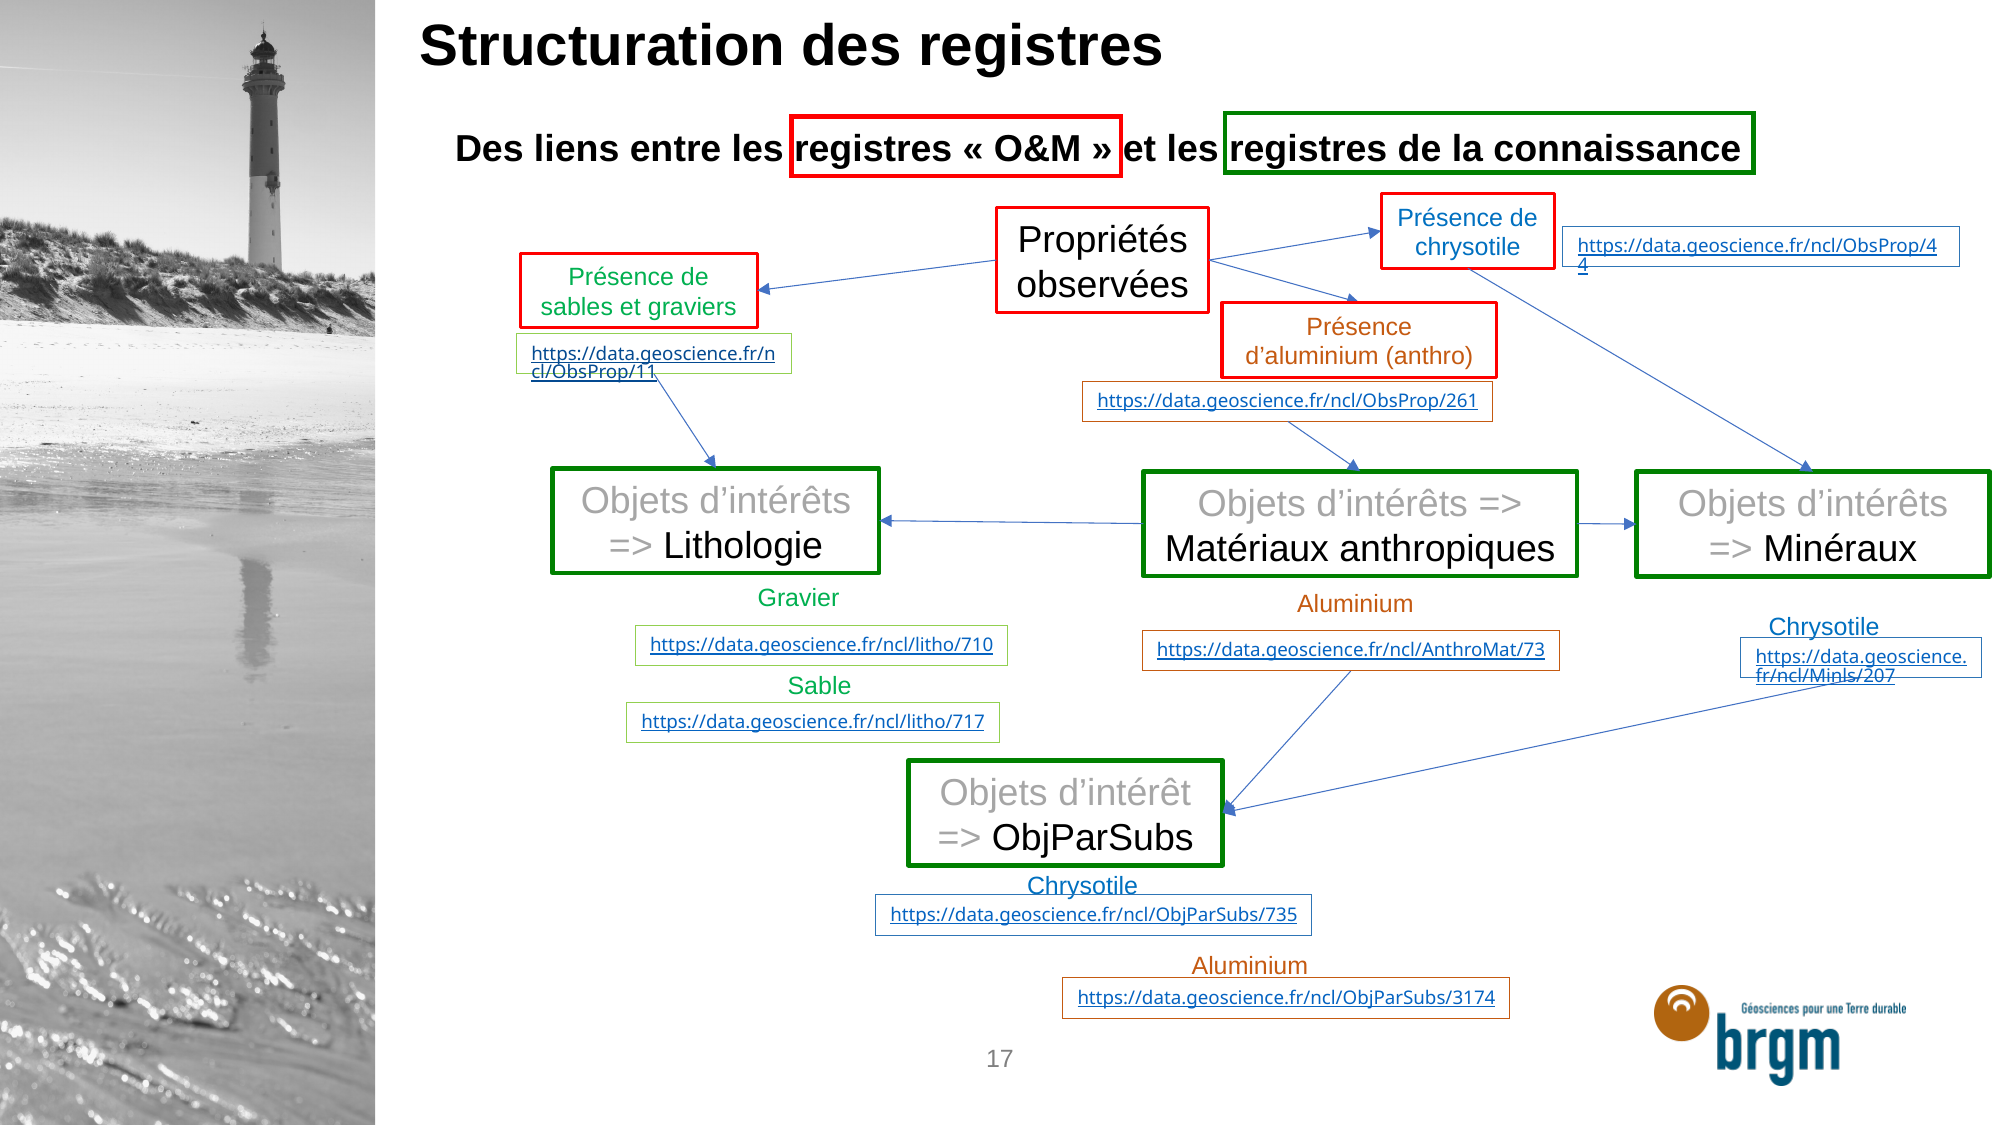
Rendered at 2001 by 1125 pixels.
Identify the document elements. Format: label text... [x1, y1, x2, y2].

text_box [1209, 260, 1360, 303]
text_box Objets d’intérêt => ObjParSubs [908, 760, 1223, 866]
text_box Chrysotile [1706, 603, 1943, 648]
text_box Gravier [680, 574, 917, 619]
text_box Structuration des registres [404, 0, 1657, 85]
picture [1777, 1038, 1785, 1061]
text_box [1224, 112, 1755, 174]
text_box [1209, 231, 1382, 261]
text_box https://data.geoscience.fr/ncl/ObsProp/261 [1082, 381, 1467, 422]
text_box Présence d’aluminium (anthro) [1222, 302, 1467, 378]
text_box https://data.geoscience.fr/ncl/ObjParSubs/3174 [1062, 977, 1510, 1019]
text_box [1222, 668, 1351, 697]
text_box https://data.geoscience.fr/ncl/ObjParSubs/735 [875, 894, 1312, 936]
text_box Objets d’intérêts => Minéraux [1636, 471, 1990, 577]
slide_number 17 [774, 1035, 1225, 1096]
picture [0, 0, 376, 1125]
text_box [757, 260, 997, 292]
text_box https://data.geoscience.fr/ncl/ObsProp/44 [1562, 226, 1960, 267]
text_box [791, 115, 1122, 177]
text_box Sable [701, 662, 938, 702]
text_box Présence de chrysotile [1381, 193, 1555, 269]
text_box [879, 521, 1144, 525]
text_box Présence de sables et graviers [520, 253, 758, 328]
text_box https://data.geoscience.fr/ncl/litho/717 [626, 702, 1000, 743]
text_box Chrysotile [964, 862, 1201, 894]
text_box https://data.geoscience.fr/ncl/AnthroMat/73 [1142, 630, 1560, 671]
text_box Des liens entre les registres « O&M » et les registres de la connaissance [440, 116, 1961, 212]
text_box Aluminium [1112, 942, 1388, 977]
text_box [1467, 269, 1814, 472]
text_box https://data.geoscience.fr/ncl/Minls/207 [1740, 637, 1982, 678]
text_box Aluminium [1218, 580, 1493, 625]
text_box https://data.geoscience.fr/ncl/ObsProp/11 [516, 333, 792, 374]
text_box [654, 394, 717, 469]
text_box Propriétés observées [996, 207, 1209, 313]
text_box Objets d’intérêts => Lithologie [552, 468, 880, 573]
text_box Objets d’intérêts => Matériaux anthropiques [1143, 471, 1577, 576]
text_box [1287, 418, 1361, 472]
picture [1654, 985, 1906, 1086]
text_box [1222, 697, 1862, 814]
text_box https://data.geoscience.fr/ncl/litho/710 [635, 625, 1008, 666]
